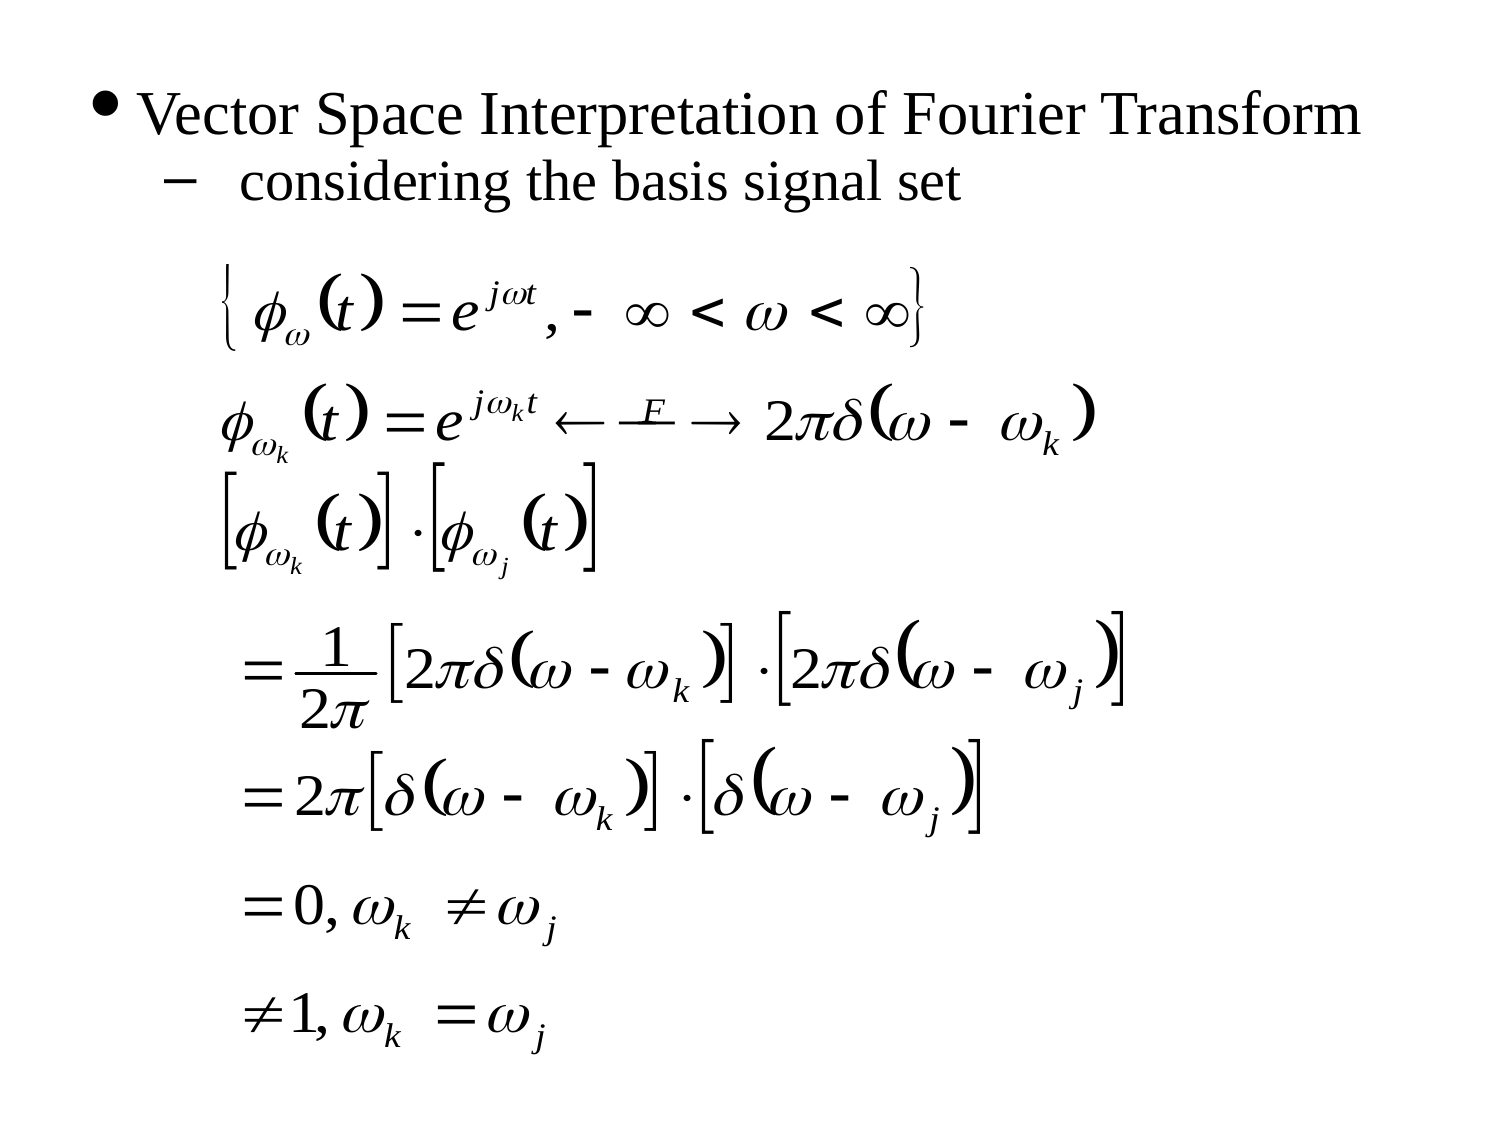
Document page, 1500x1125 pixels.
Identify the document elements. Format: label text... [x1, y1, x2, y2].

text_box considering the basis signal set [0, 134, 1500, 220]
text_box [212, 264, 1136, 1068]
text_box Vector Space Interpretation of Fourier Transform [0, 0, 1500, 134]
